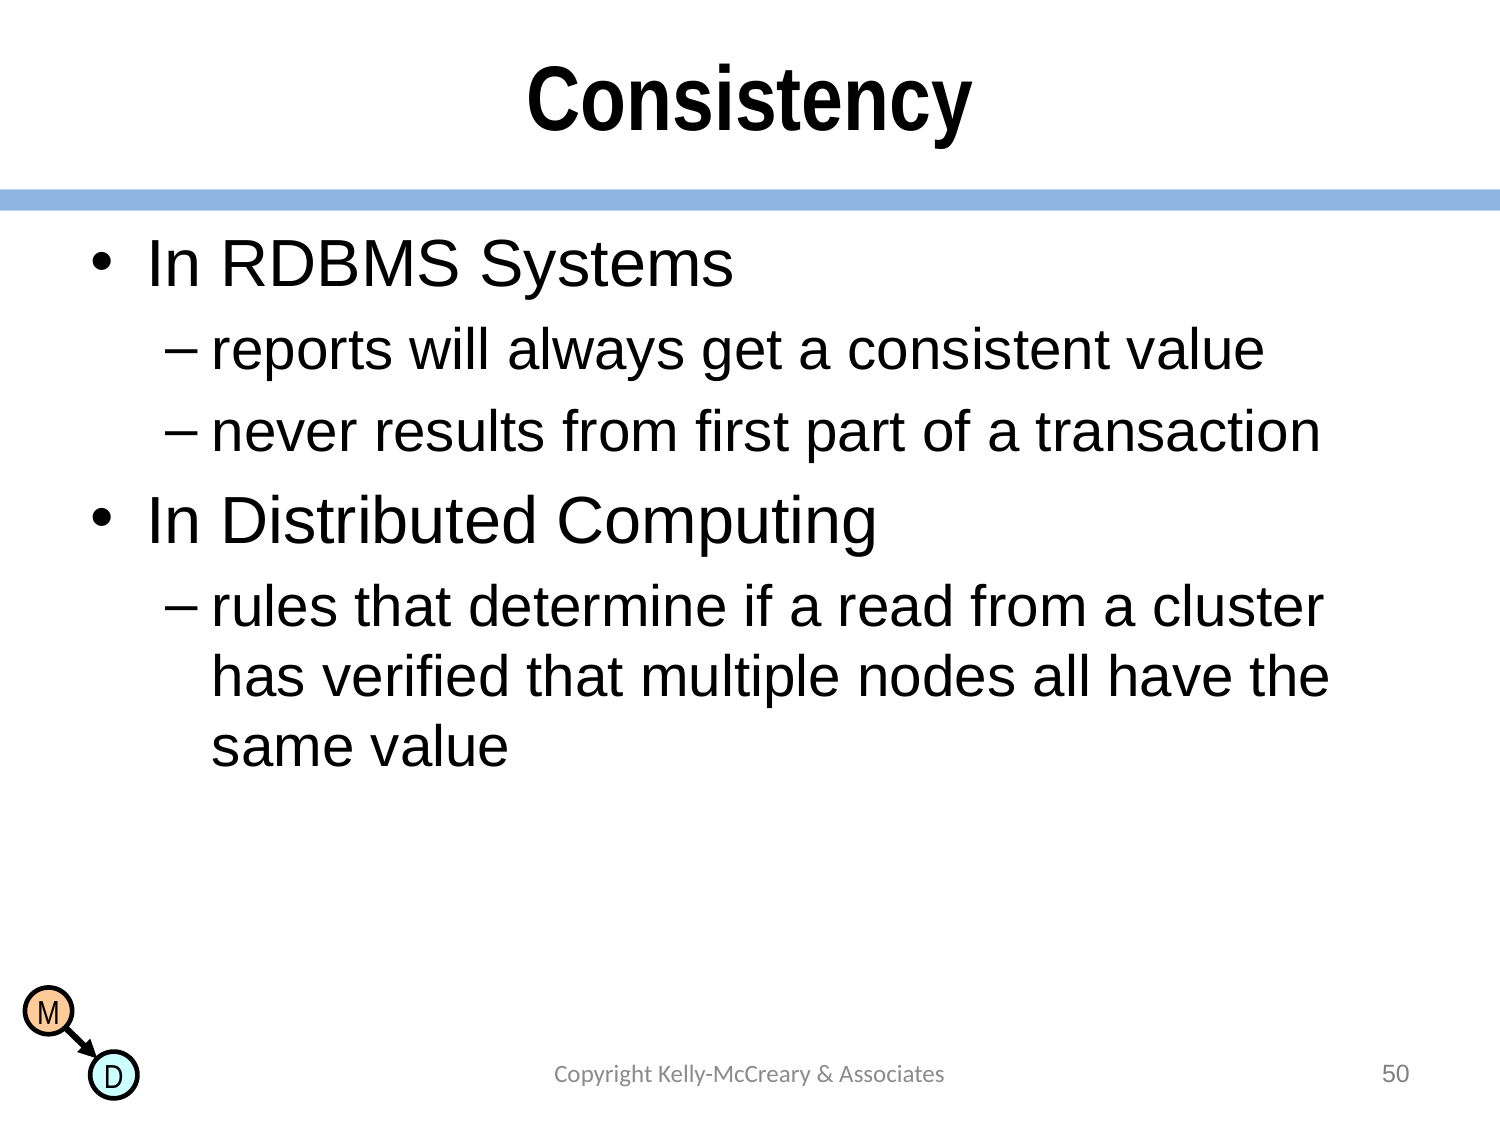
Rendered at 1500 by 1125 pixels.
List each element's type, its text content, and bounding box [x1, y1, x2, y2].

title Consistency [75, 0, 1425, 188]
footer Copyright Kelly-McCreary & Associates [512, 1042, 988, 1103]
list In RDBMS Systems reports will always get a consistent value never results from first part of a transaction In Distributed Computing rules that determine if a read from a cluster has verified that multiple nodes all have the same value [75, 212, 1425, 1005]
slide_number 50 [1337, 1042, 1425, 1103]
